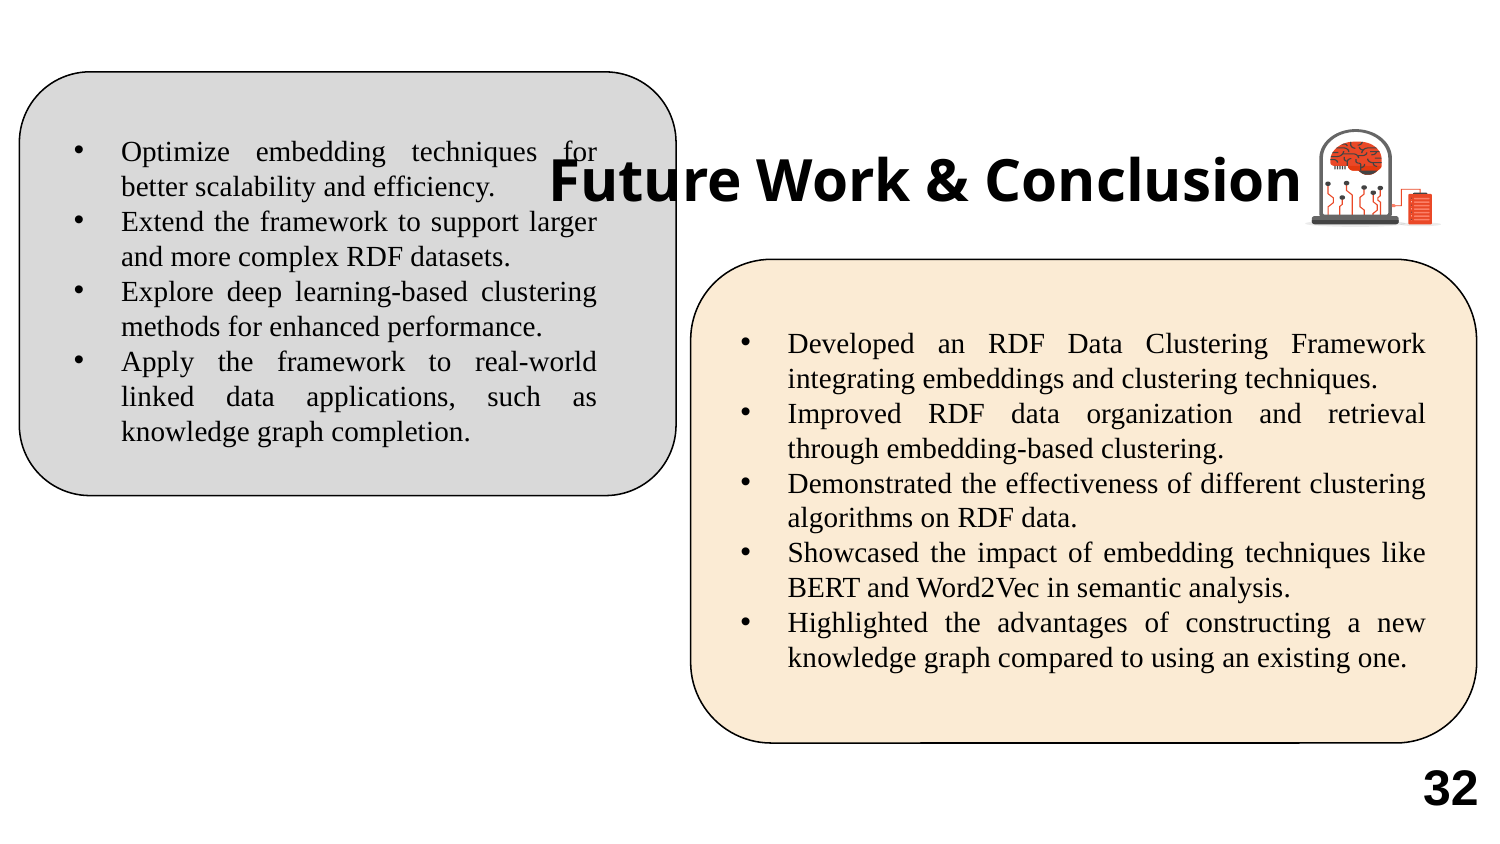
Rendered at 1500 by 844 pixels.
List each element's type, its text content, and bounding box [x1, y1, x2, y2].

text_box Optimize embedding techniques for better scalability and efficiency. Extend the framework to support larger and more complex RDF datasets. Explore deep learning-based clustering methods for enhanced performance. Apply the framework to real-world linked data applications, such as knowledge graph completion. [59, 89, 613, 455]
text_box 32 [1408, 748, 1498, 824]
text_box [690, 259, 1477, 744]
text_box Developed an RDF Data Clustering Framework integrating embeddings and clustering techniques. Improved RDF data organization and retrieval through embedding-based clustering. Demonstrated the effectiveness of different clustering algorithms on RDF data. Showcased the impact of embedding techniques like BERT and Word2Vec in semantic analysis. Highlighted the advantages of constructing a new knowledge graph compared to using an existing one. [725, 281, 1442, 682]
text_box [19, 71, 677, 496]
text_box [1305, 128, 1442, 228]
title Future Work & Conclusion [613, 147, 1300, 209]
